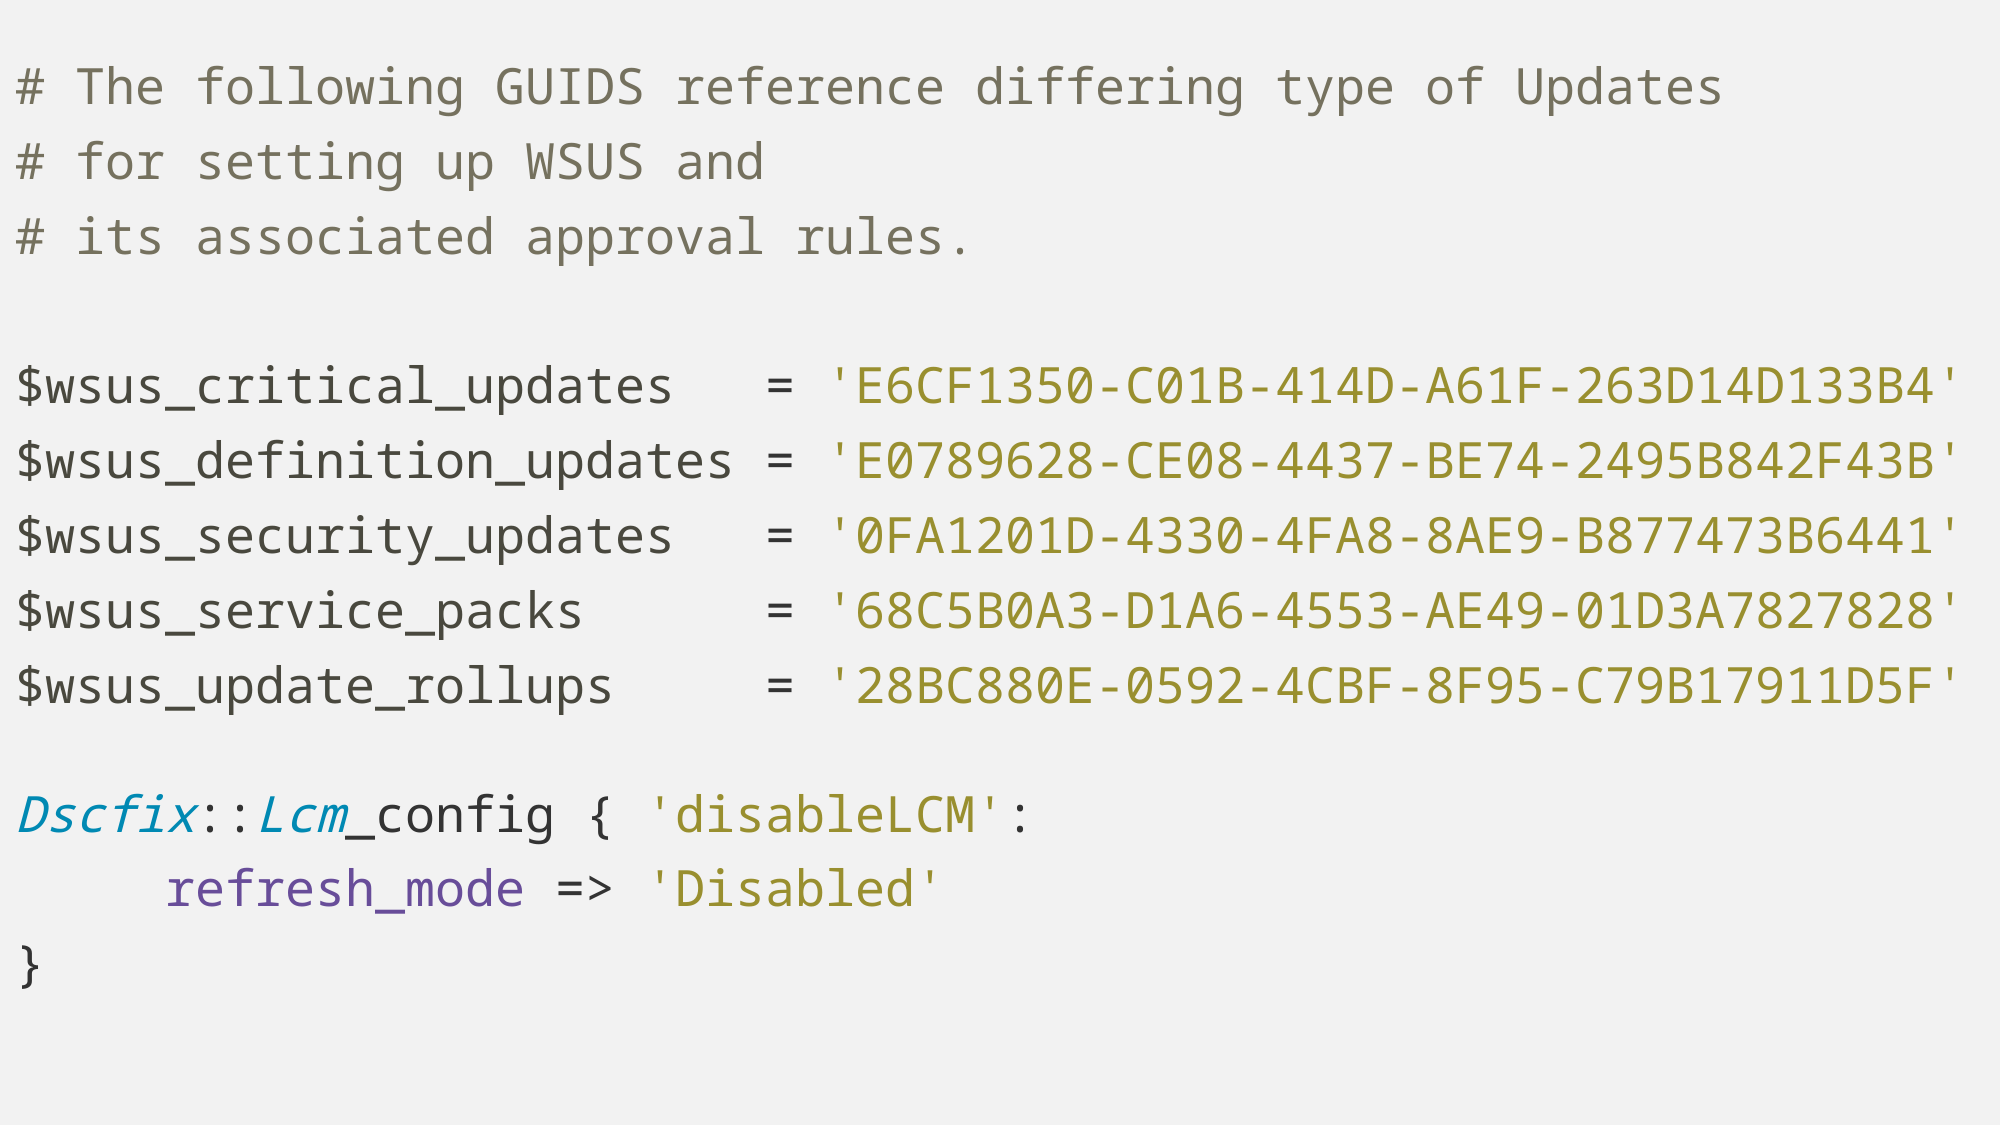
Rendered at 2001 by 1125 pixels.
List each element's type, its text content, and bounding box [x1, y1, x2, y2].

list # The following GUIDS reference differing type of Updates # for setting up WSUS and # its associated approval rules. $wsus_critical_updates = 'E6CF1350-C01B-414D-A61F-263D14D133B4' $wsus_definition_updates = 'E0789628-CE08-4437-BE74-2495B842F43B' $wsus_security_updates = '0FA1201D-4330-4FA8-8AE9-B877473B6441' $wsus_service_packs = '68C5B0A3-D1A6-4553-AE49-01D3A7827828' $wsus_update_rollups = '28BC880E-0592-4CBF-8F95-C79B17911D5F' Dscfix::Lcm_config { 'disableLCM': refresh_mode => 'Disabled' } [0, 0, 2000, 1125]
